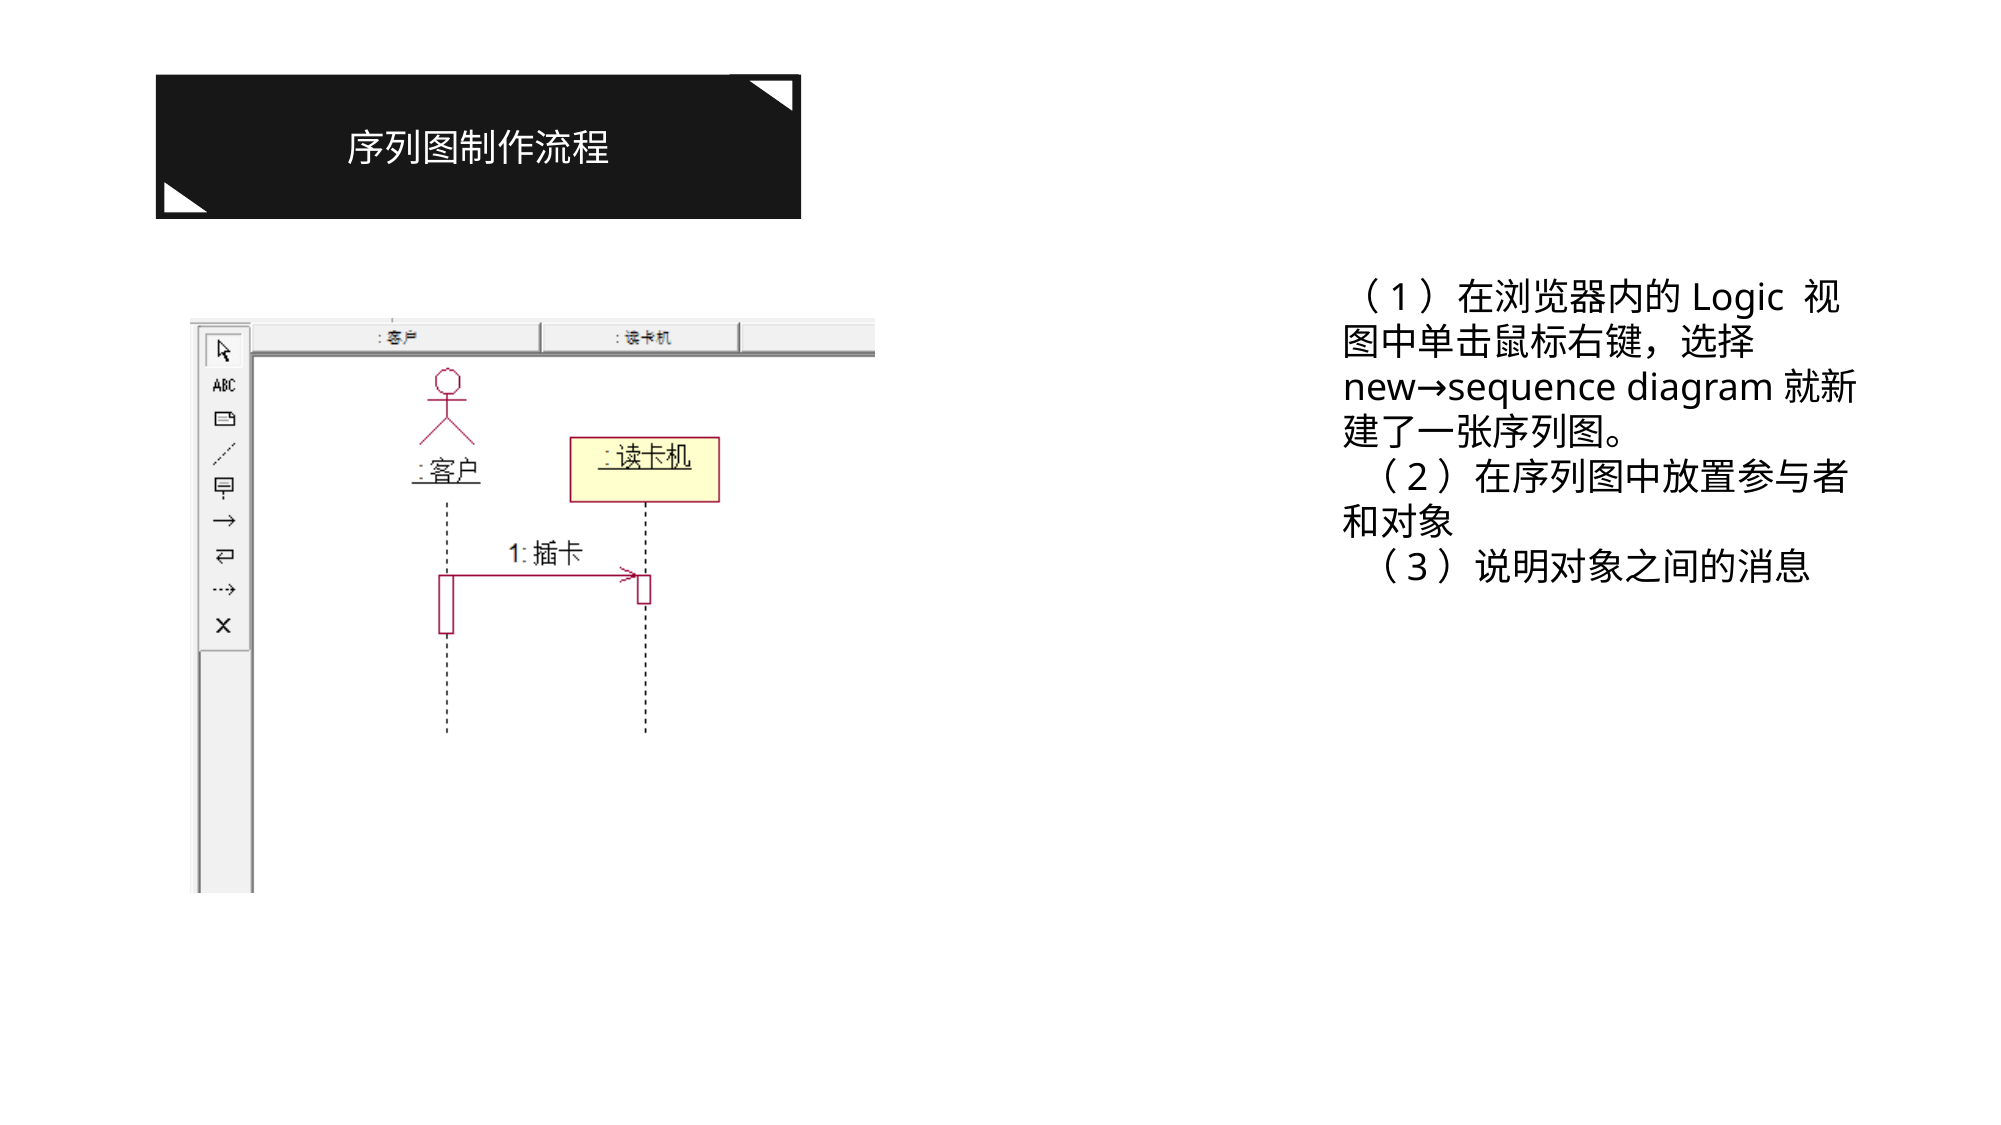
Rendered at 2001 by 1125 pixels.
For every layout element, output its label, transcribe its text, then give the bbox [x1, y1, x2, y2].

picture [190, 318, 875, 893]
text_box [155, 74, 802, 219]
text_box （1）在浏览器内的Logic 视图中单击鼠标右键，选择new→sequence diagram就新建了一张序列图。 （2）在序列图中放置参与者和对象 （3）说明对象之间的消息 [1328, 265, 1883, 596]
